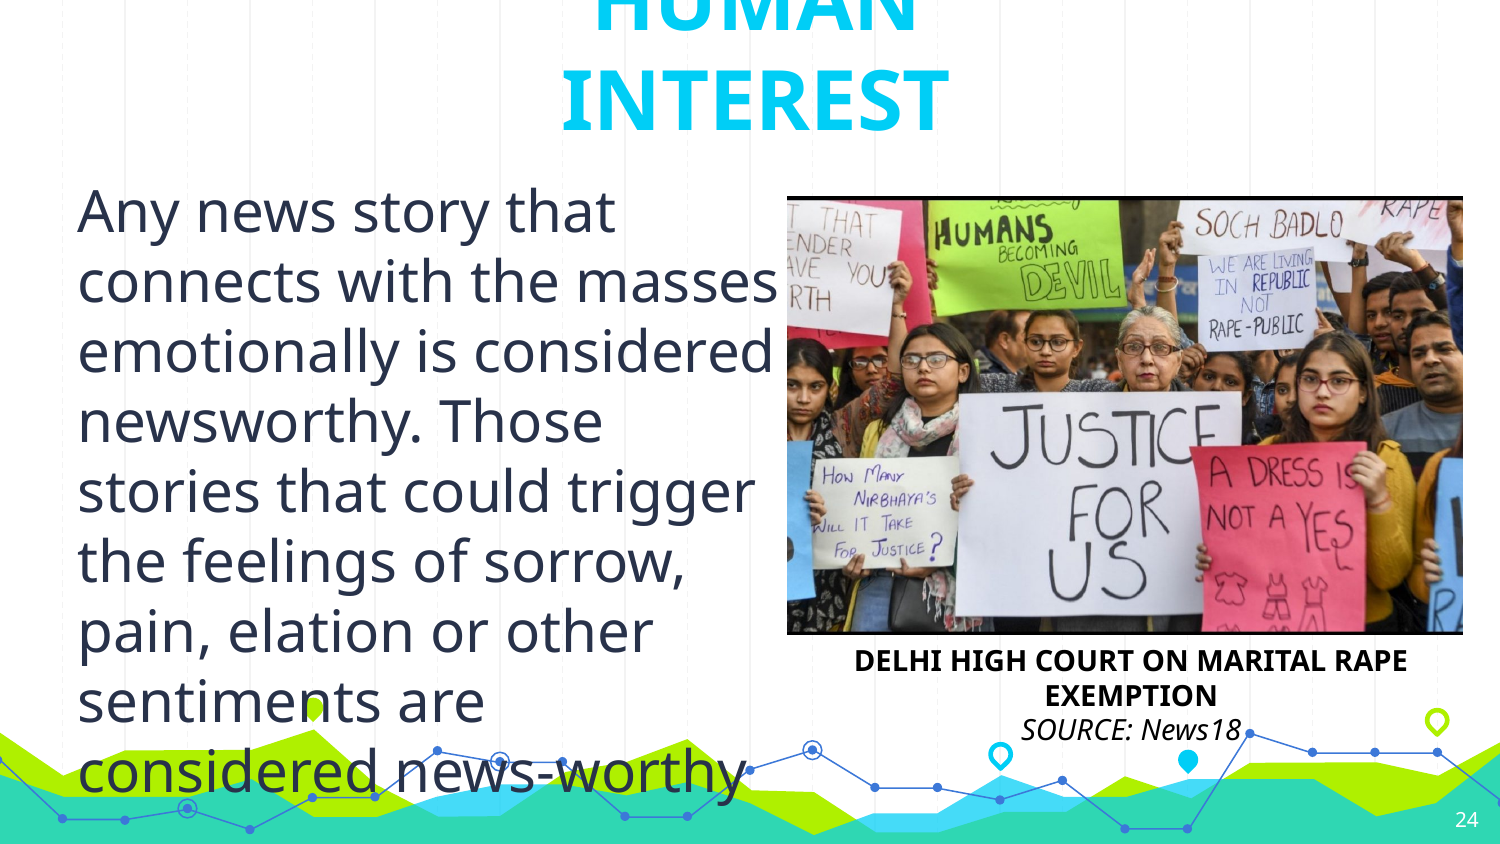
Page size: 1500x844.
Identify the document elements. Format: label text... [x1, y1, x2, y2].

slide_number ‹#› [1403, 791, 1494, 844]
text_box DELHI HIGH COURT ON MARITAL RAPE EXEMPTION SOURCE: News18 [762, 634, 1500, 755]
subtitle Any news story that connects with the masses emotionally is considered newsworthy. Those stories that could trigger the feelings of sorrow, pain, elation or other sentiments are considered news-worthy [62, 159, 800, 335]
title HUMAN INTEREST [412, 0, 1100, 163]
picture [787, 196, 1463, 635]
